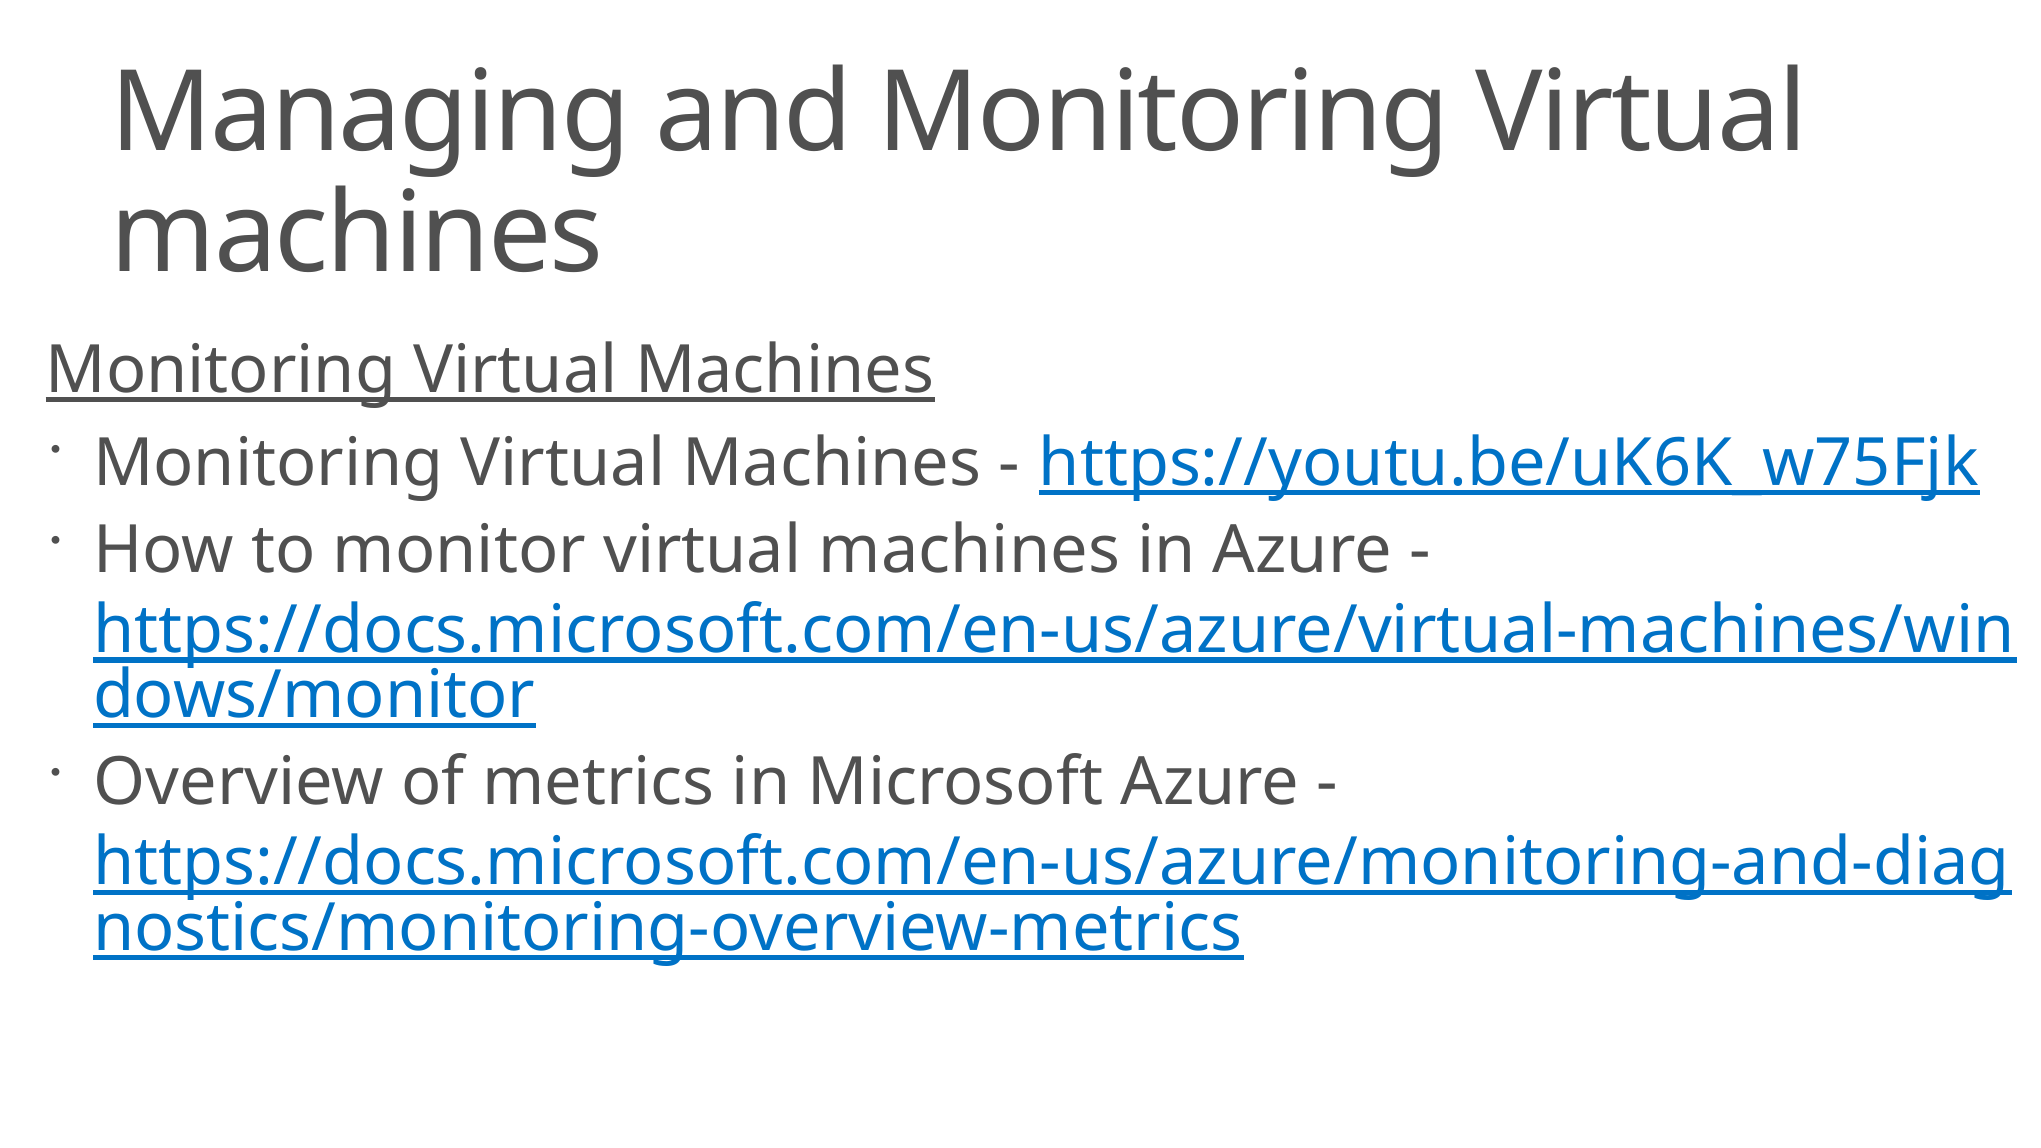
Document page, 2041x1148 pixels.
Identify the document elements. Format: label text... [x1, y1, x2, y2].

list Monitoring Virtual Machines Monitoring Virtual Machines - https://youtu.be/uK6K_w75Fjk How to monitor virtual machines in Azure - https://docs.microsoft.com/en-us/azure/virtual-machines/windows/monitor Overview of metrics in Microsoft Azure - https://docs.microsoft.com/en-us/azure/monitoring-and-diagnostics/monitoring-overview-metrics [15, 310, 2041, 1148]
title Managing and Monitoring Virtual machines [86, 38, 1953, 165]
